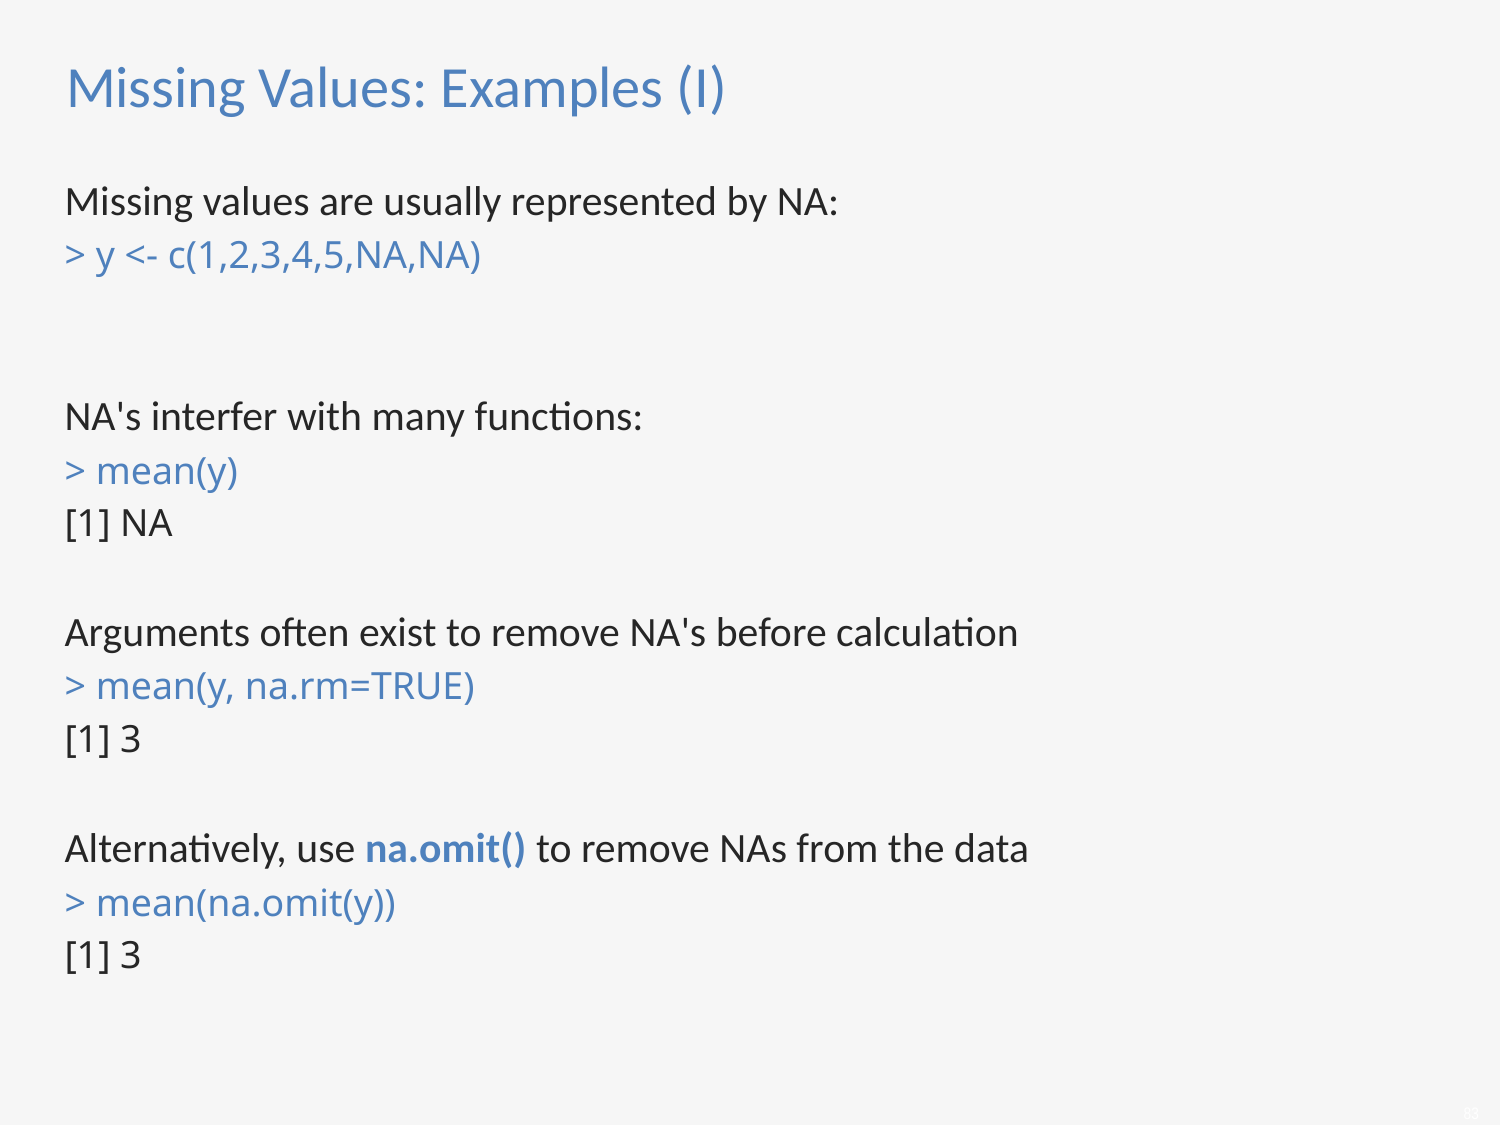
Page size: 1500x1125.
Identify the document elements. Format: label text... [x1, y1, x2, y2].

text_box Missing values are usually represented by NA: > y <- c(1,2,3,4,5,NA,NA) NA's interfer with many functions: > mean(y) [1] NA Arguments often exist to remove NA's before calculation > mean(y, na.rm=TRUE) [1] 3 Alternatively, use na.omit() to remove NAs from the data > mean(na.omit(y)) [1] 3 [64, 120, 1500, 1074]
text_box Missing Values: Examples (I) [42, 56, 1345, 120]
